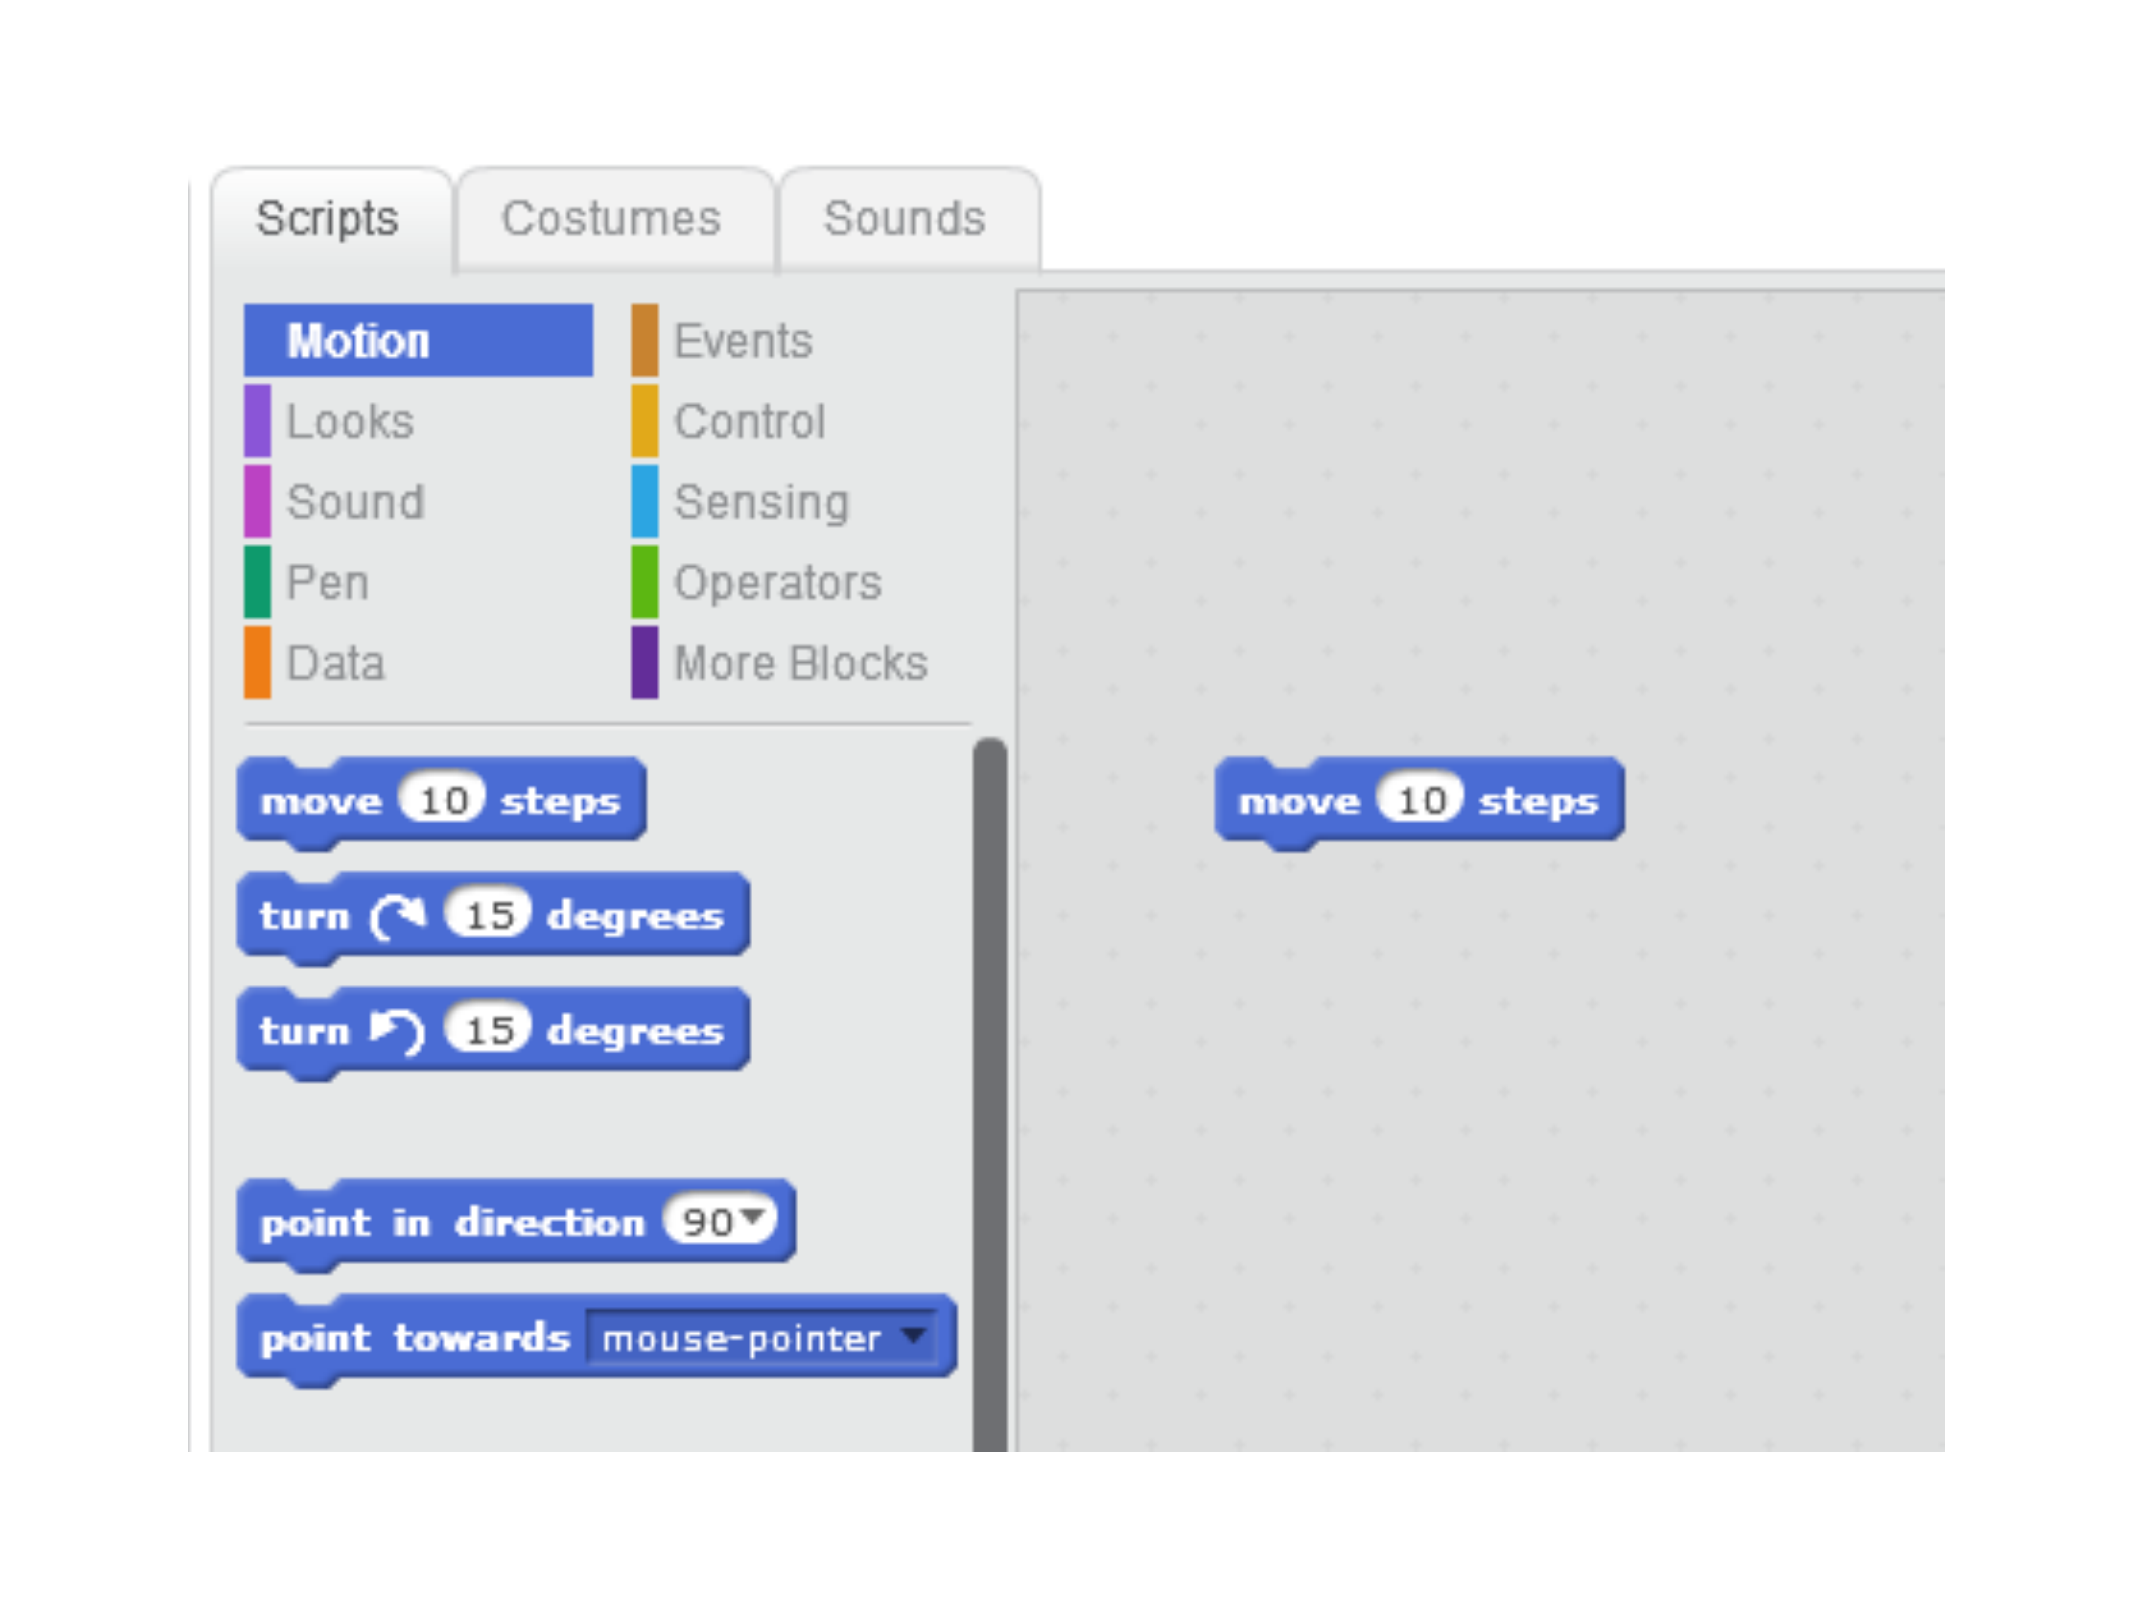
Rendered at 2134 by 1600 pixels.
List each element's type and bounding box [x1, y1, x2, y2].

picture [188, 148, 1945, 1452]
